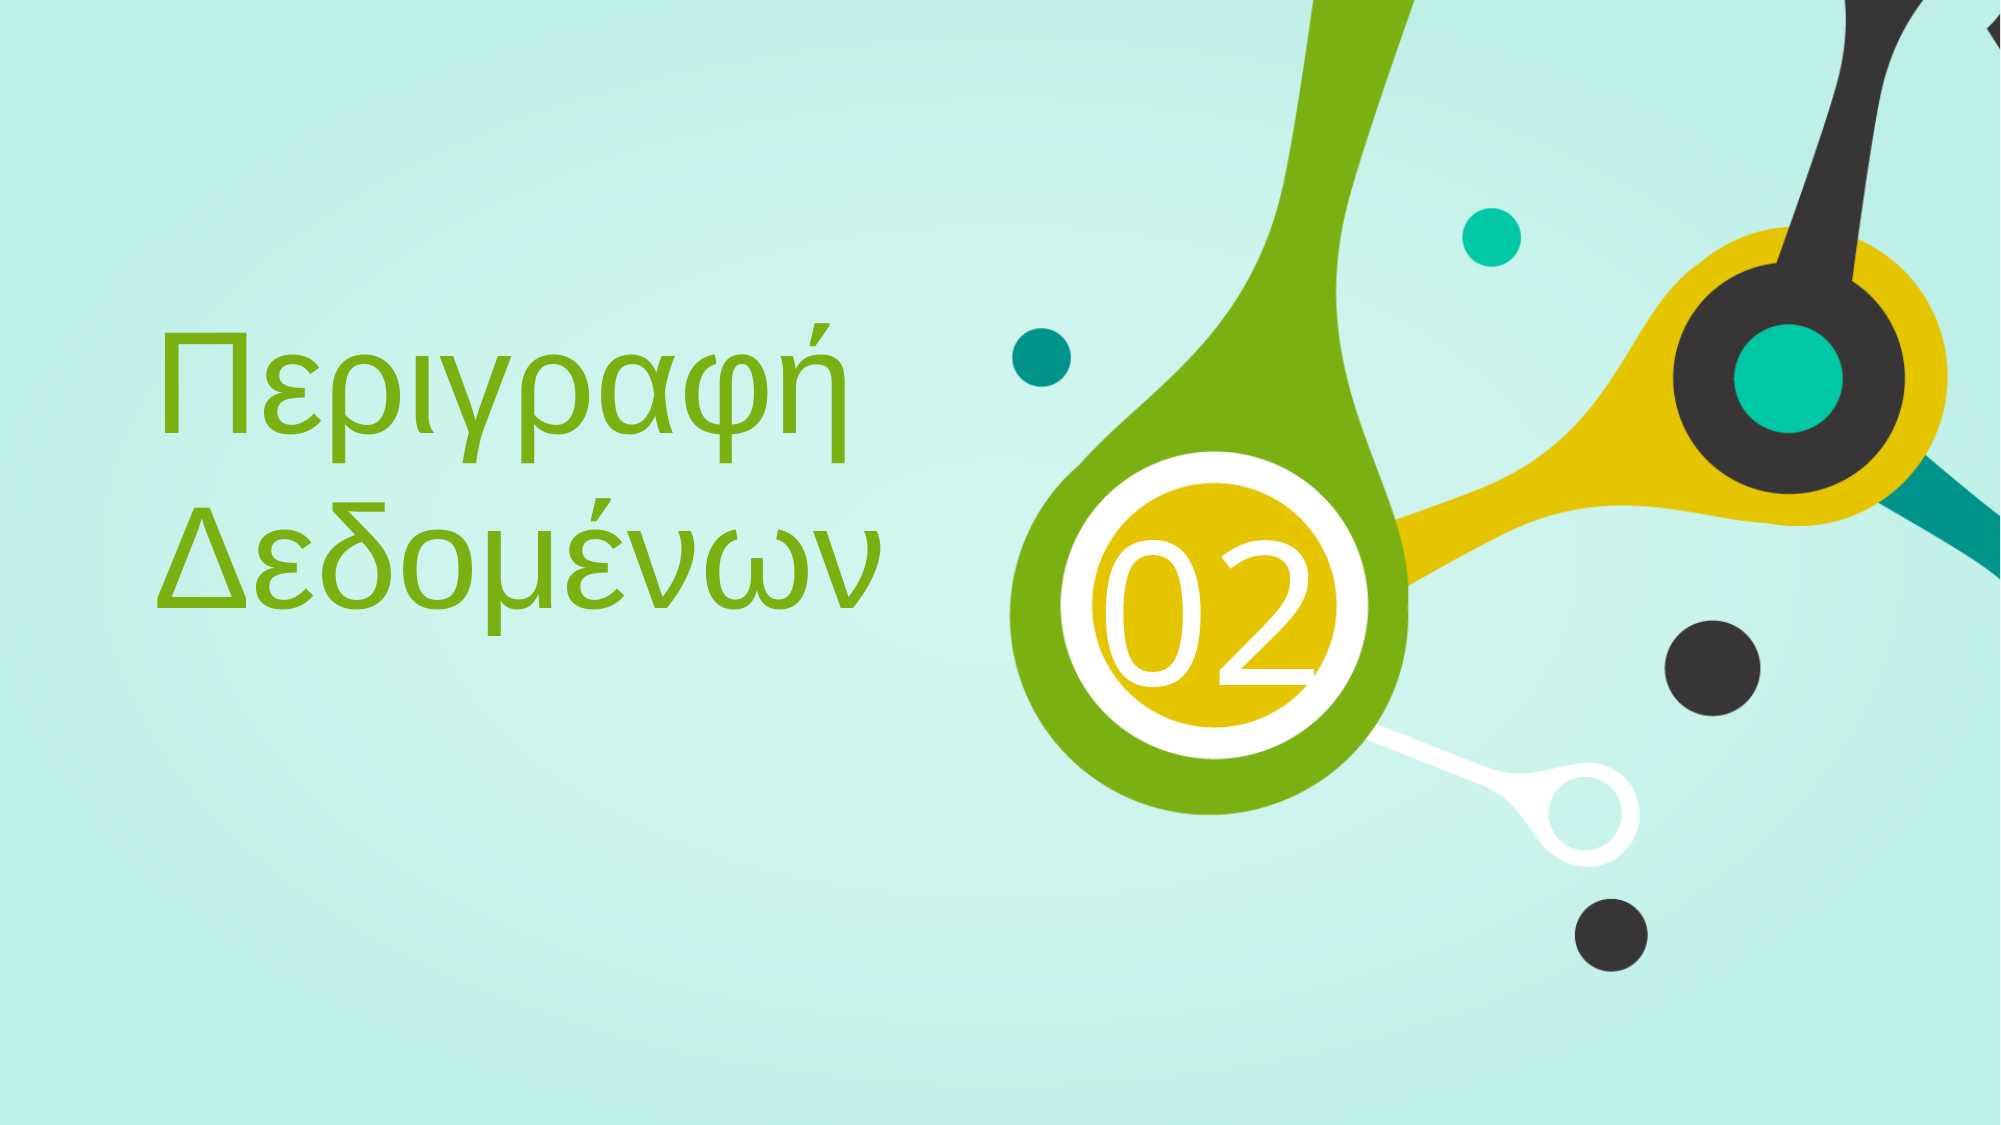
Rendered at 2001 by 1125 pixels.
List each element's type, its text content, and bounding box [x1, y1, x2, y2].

picture [0, 0, 2001, 1125]
title Περιγραφή Δεδομένων [133, 411, 1049, 658]
title 02 [1067, 542, 1355, 669]
